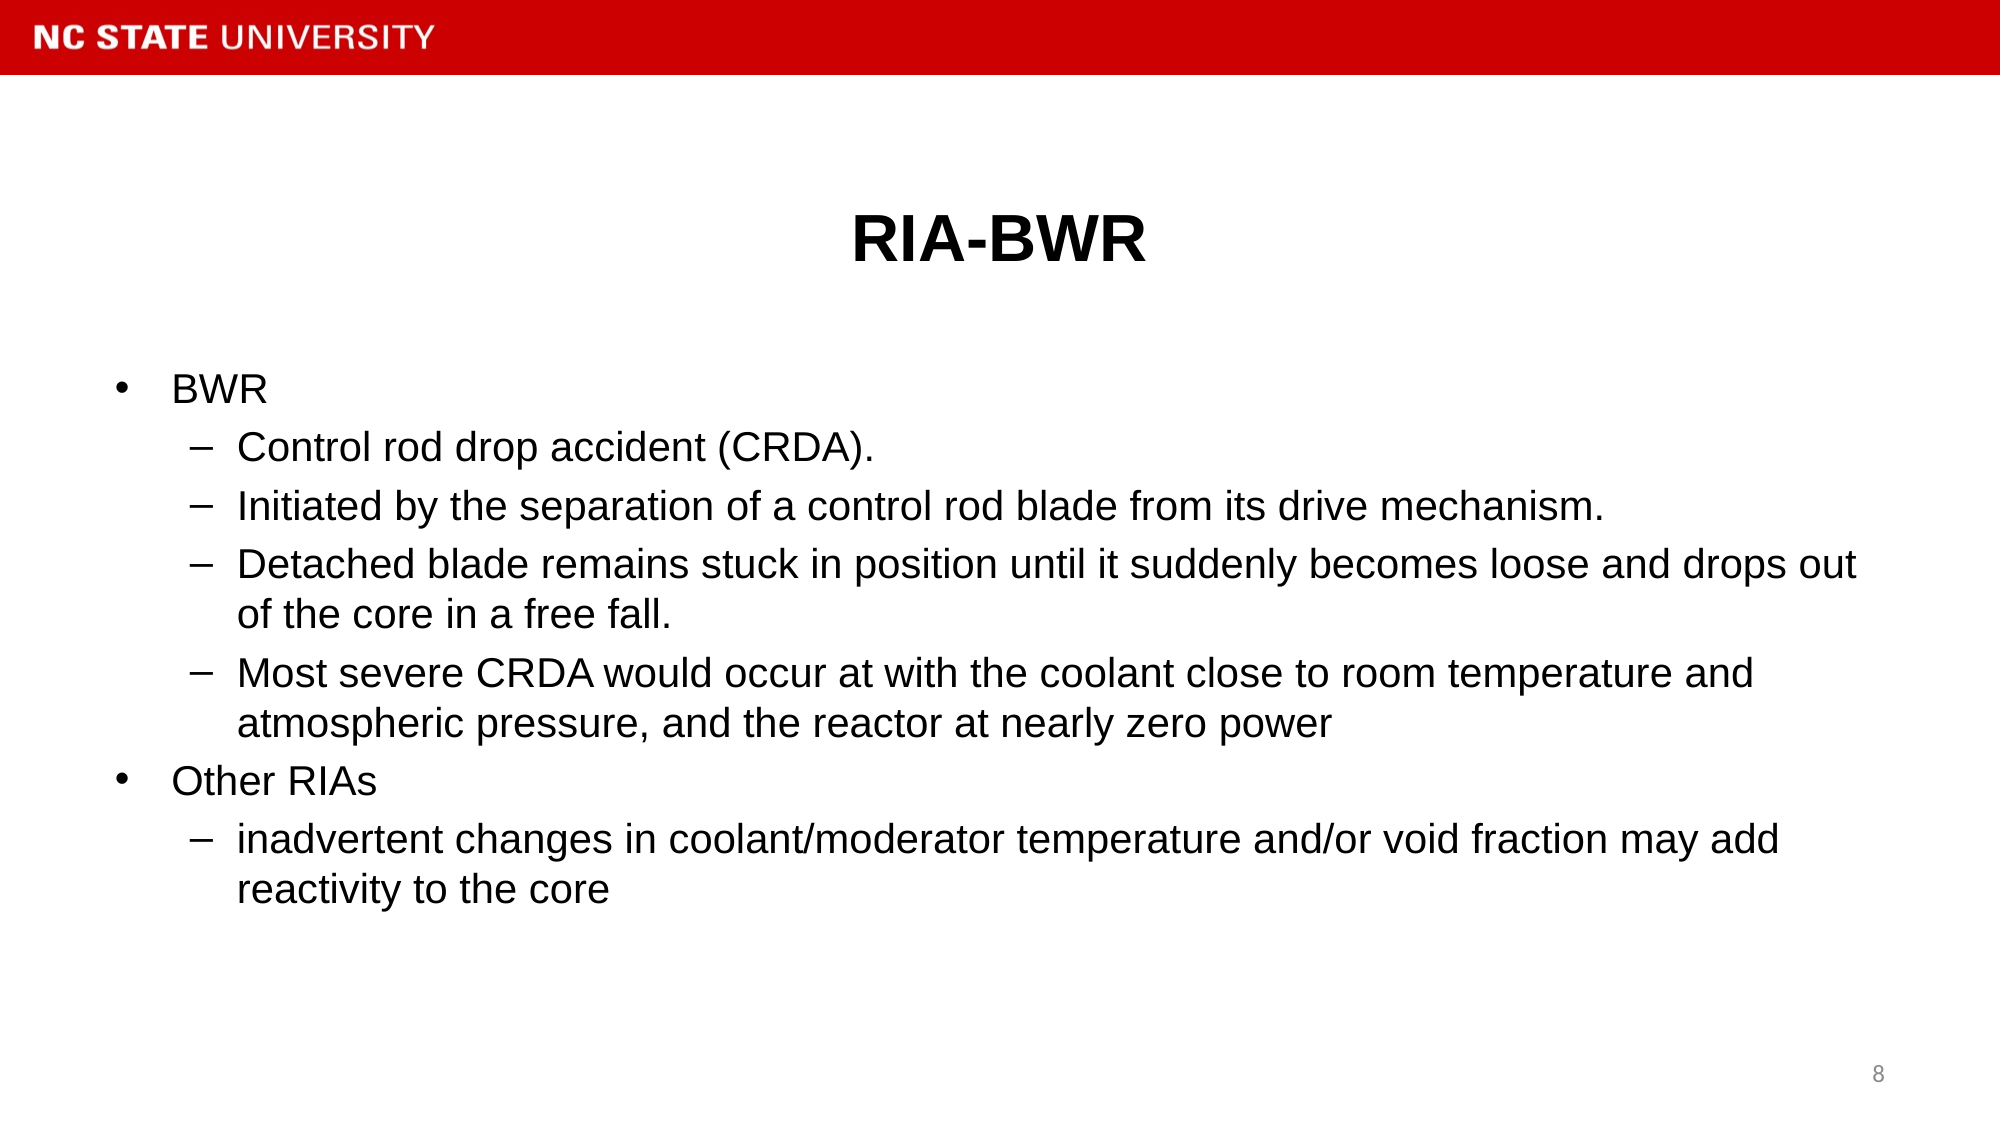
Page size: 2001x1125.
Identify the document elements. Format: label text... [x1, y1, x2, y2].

title RIA-BWR [99, 147, 1900, 323]
slide_number 8 [1433, 1042, 1900, 1103]
picture [0, 0, 2000, 75]
list BWR Control rod drop accident (CRDA). Initiated by the separation of a control rod blade from its drive mechanism. Detached blade remains stuck in position until it suddenly becomes loose and drops out of the core in a free fall. Most severe CRDA would occur at with the coolant close to room temperature and atmospheric pressure, and the reactor at nearly zero power Other RIAs inadvertent changes in coolant/moderator temperature and/or void fraction may add reactivity to the core [99, 354, 1900, 1005]
